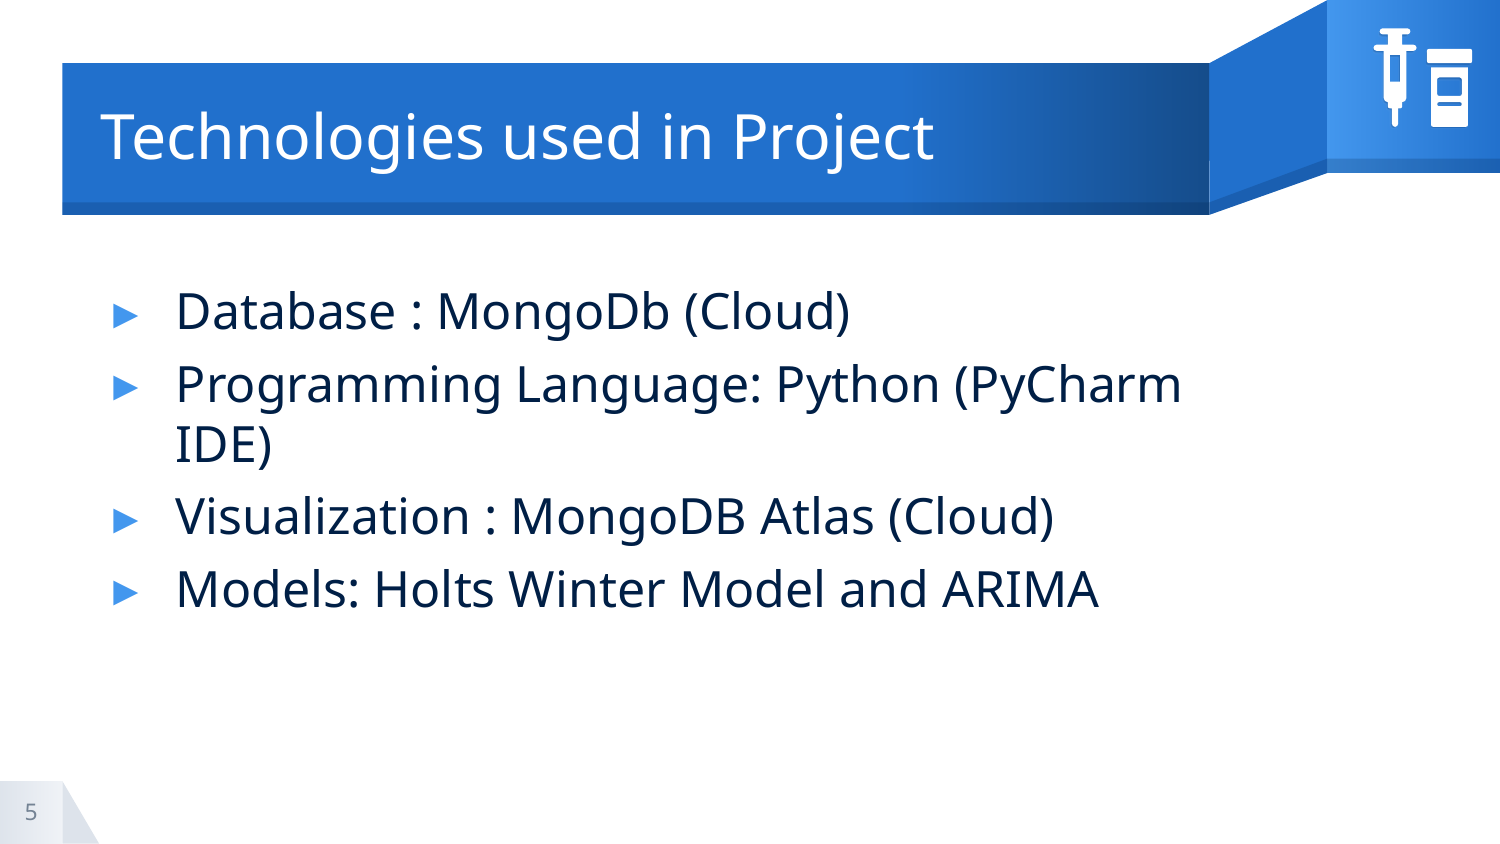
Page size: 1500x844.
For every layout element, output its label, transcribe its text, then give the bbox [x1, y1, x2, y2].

slide_number 5 [0, 781, 63, 844]
title Technologies used in Project [100, 64, 1210, 215]
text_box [1373, 28, 1473, 128]
list Database : MongoDb (Cloud) Programming Language: Python (PyCharm IDE) Visualization : MongoDB Atlas (Cloud) Models: Holts Winter Model and ARIMA [100, 279, 1210, 744]
